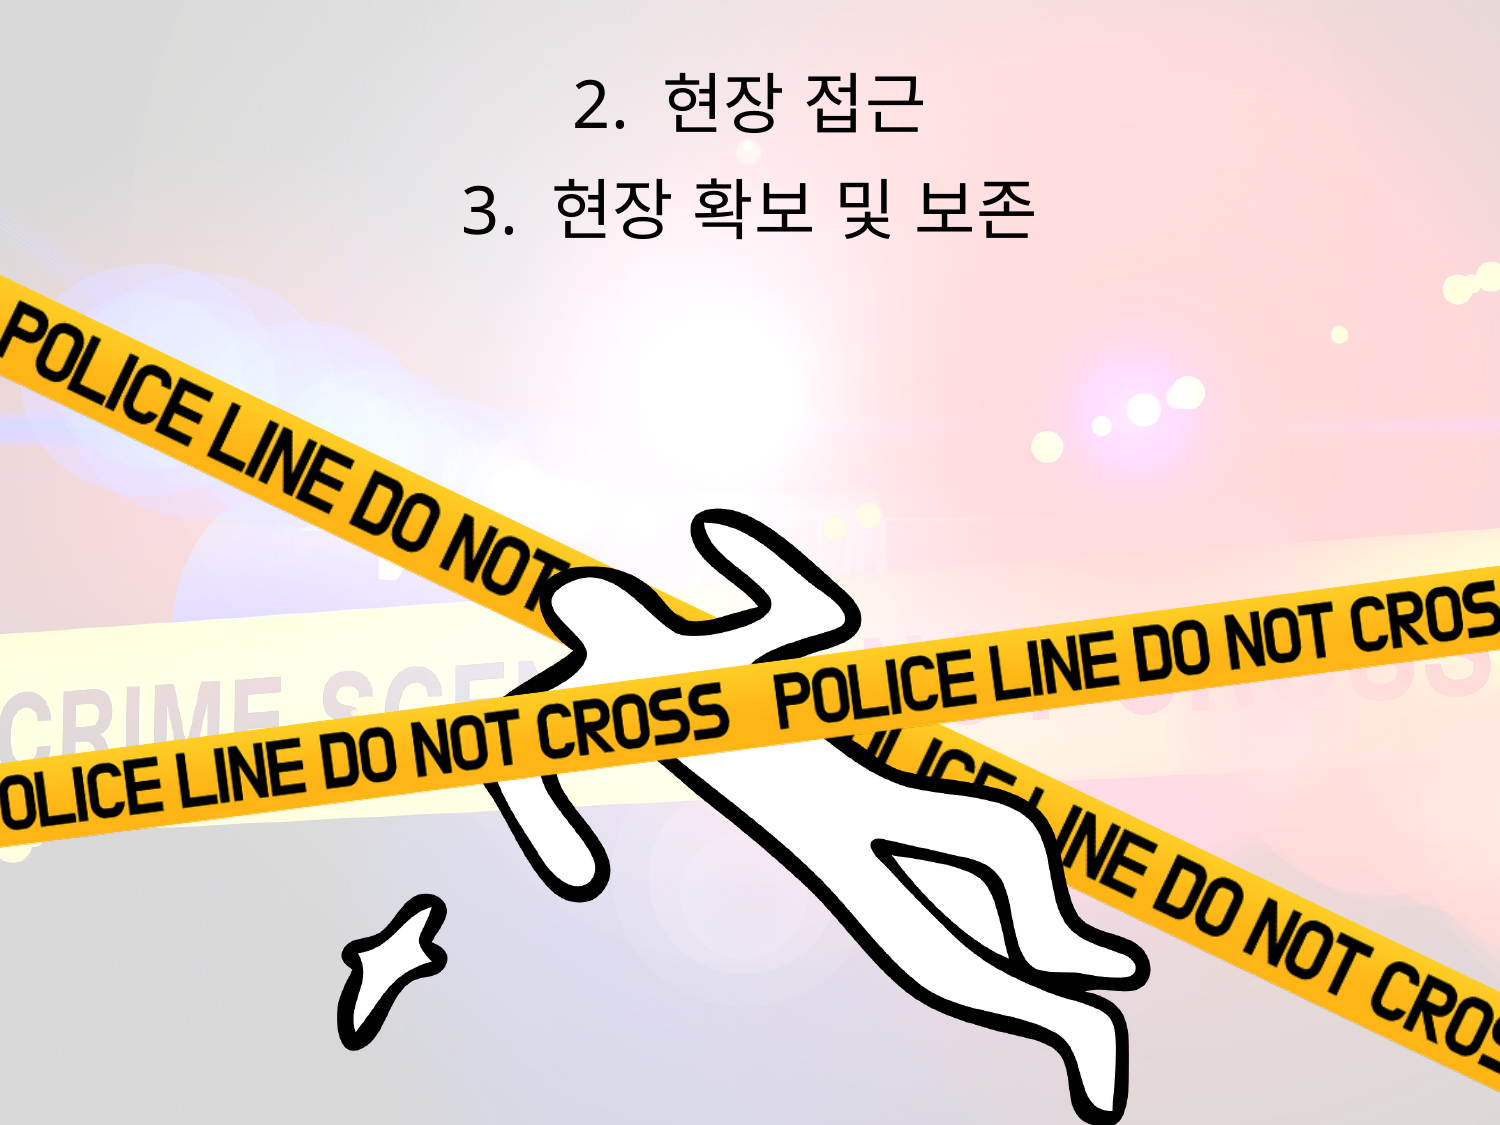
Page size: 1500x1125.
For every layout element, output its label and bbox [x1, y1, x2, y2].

picture [0, 0, 1500, 506]
text_box [0, 506, 1500, 1125]
